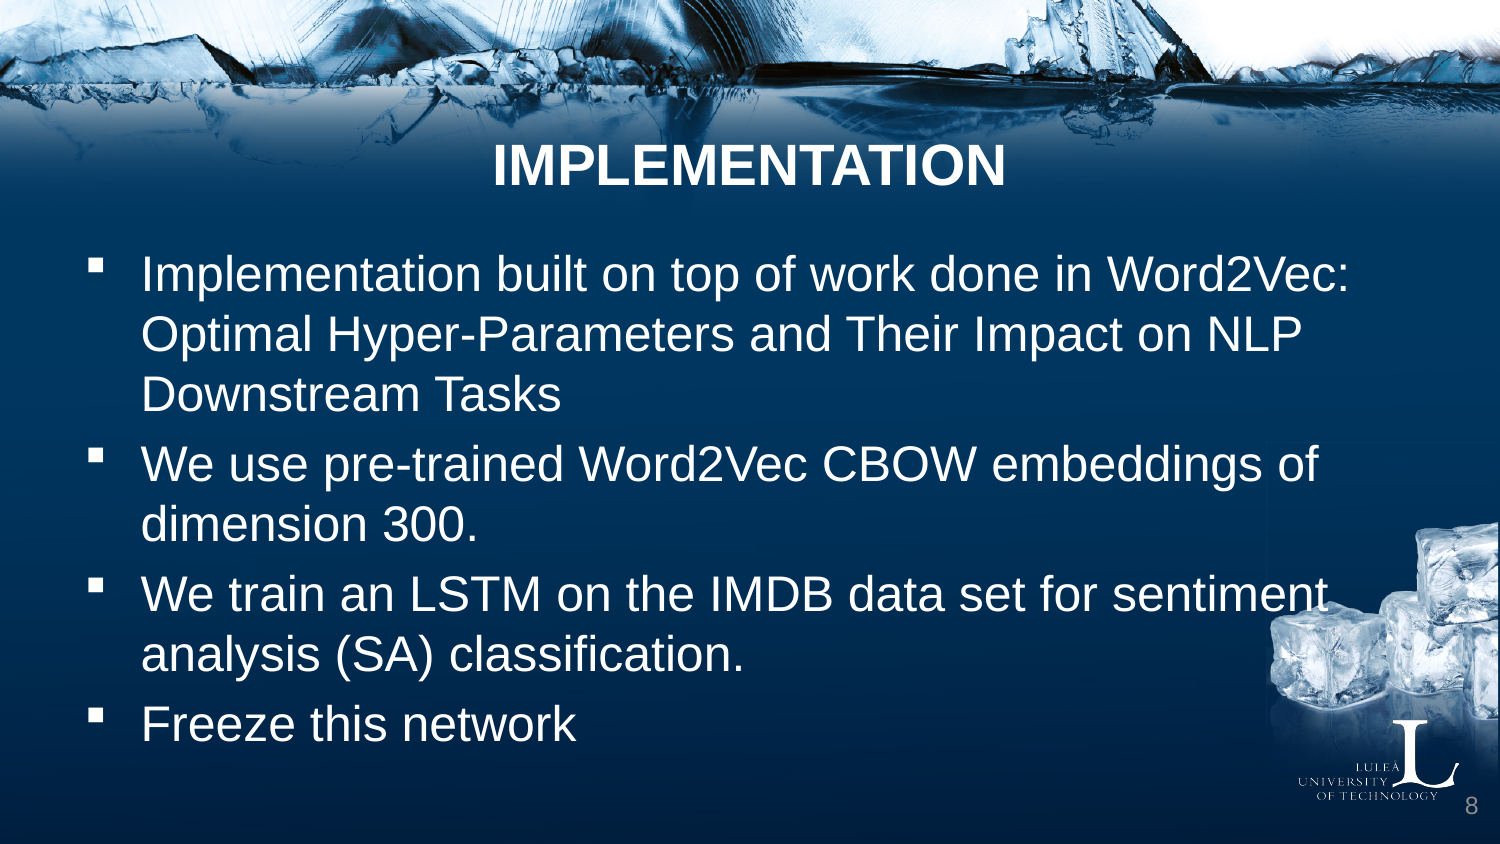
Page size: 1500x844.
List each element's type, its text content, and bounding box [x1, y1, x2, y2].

slide_number 8 [1156, 782, 1494, 828]
picture [0, 0, 1500, 844]
title implementation [75, 102, 1425, 222]
list Implementation built on top of work done in Word2Vec: Optimal Hyper-Parameters and Their Impact on NLP Downstream Tasks We use pre-trained Word2Vec CBOW embeddings of dimension 300. We train an LSTM on the IMDB data set for sentiment analysis (SA) classification. Freeze this network [69, 234, 1420, 780]
